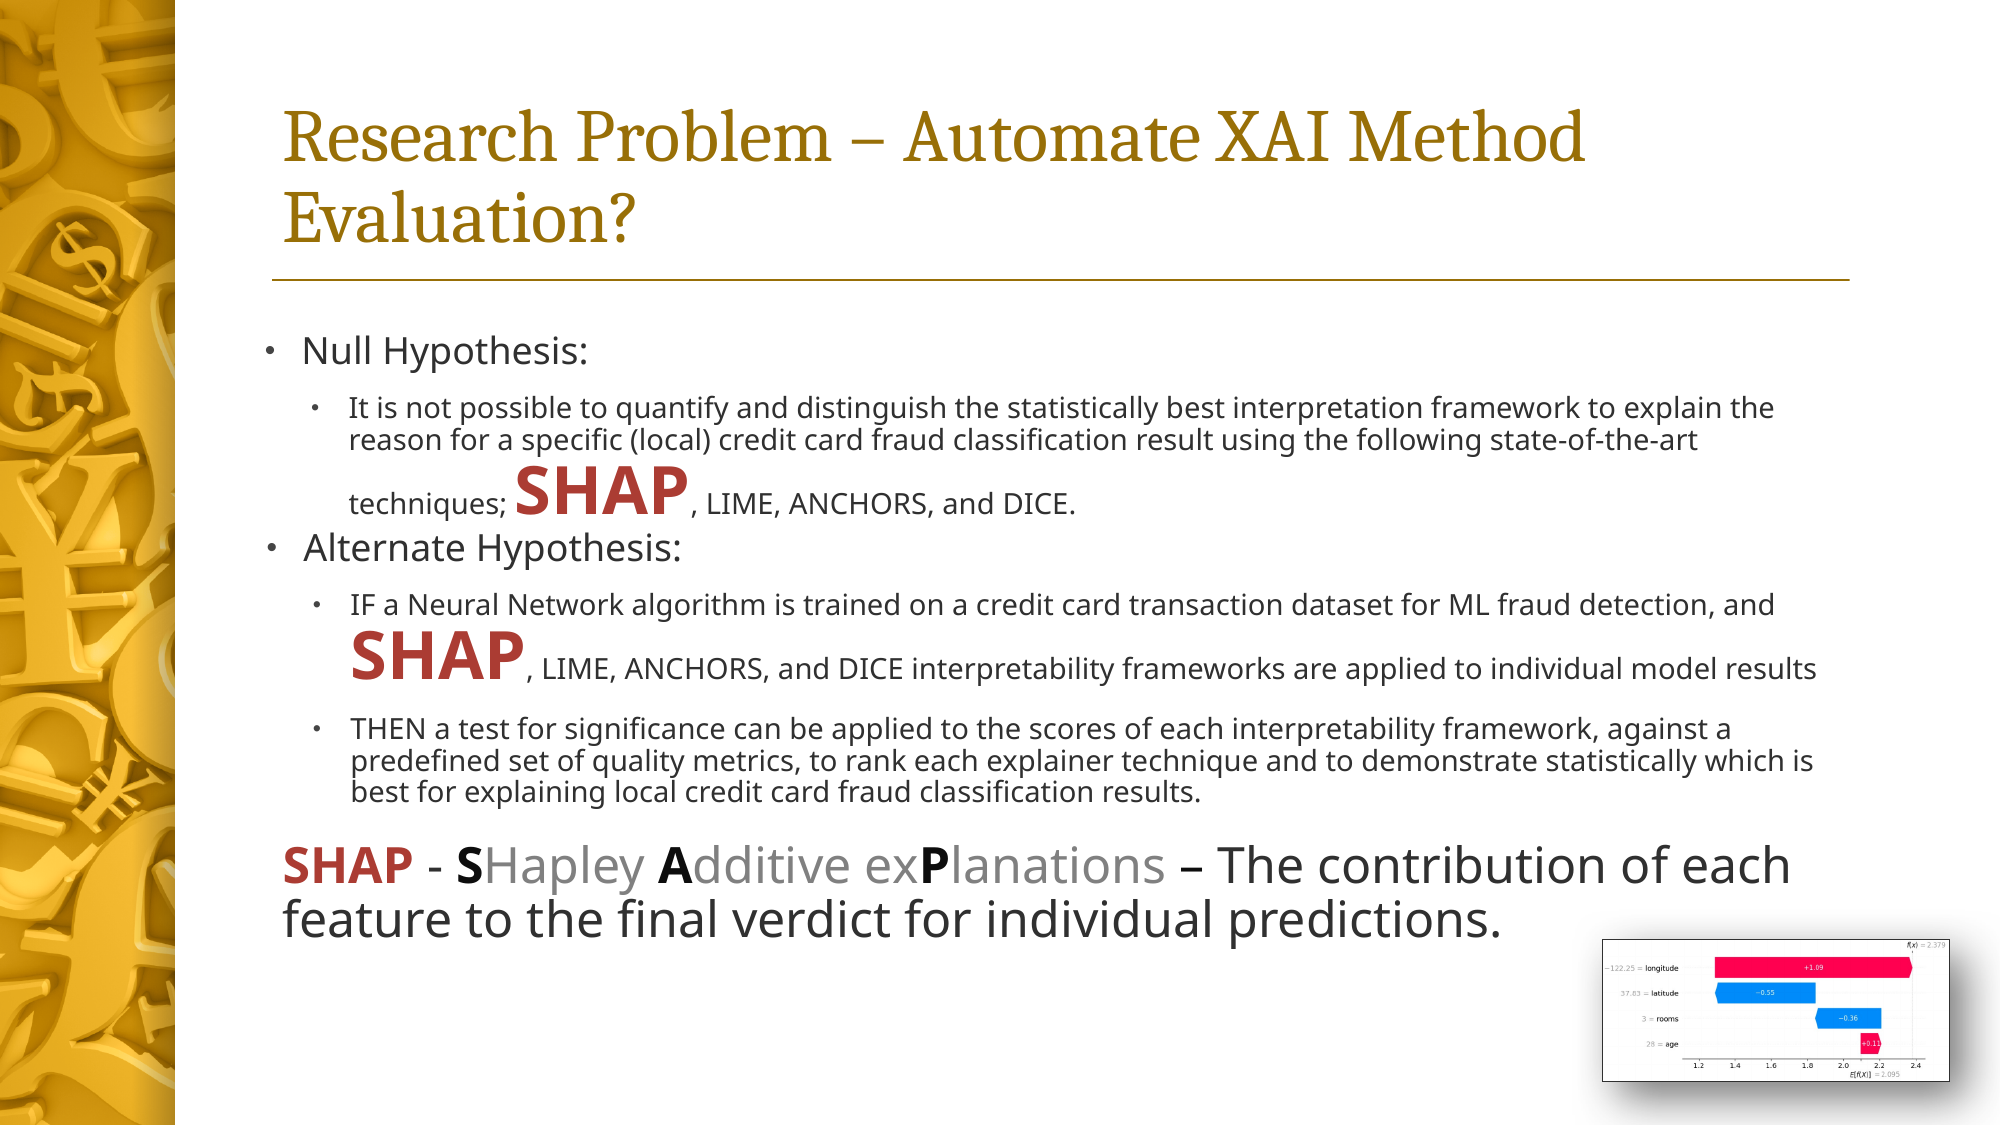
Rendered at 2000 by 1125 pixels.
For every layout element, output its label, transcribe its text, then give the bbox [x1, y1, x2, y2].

picture [0, 0, 175, 1125]
text_box Alternate Hypothesis: IF a Neural Network algorithm is trained on a credit card transaction dataset for ML fraud detection, and SHAP, LIME, ANCHORS, and DICE interpretability frameworks are applied to individual model results THEN a test for significance can be applied to the scores of each interpretability framework, against a predefined set of quality metrics, to rank each explainer technique and to demonstrate statistically which is best for explaining local credit card fraud classification results. [251, 521, 1865, 764]
title Research Problem – Automate XAI Method Evaluation? [267, 66, 1880, 267]
text_box SHAP - SHapley Additive exPlanations – The contribution of each feature to the final verdict for individual predictions. [267, 832, 1880, 1024]
picture [1602, 939, 1950, 1082]
list Null Hypothesis: It is not possible to quantify and distinguish the statistically best interpretation framework to explain the reason for a specific (local) credit card fraud classification result using the following state-of-the-art techniques; SHAP, LIME, ANCHORS, and DICE. [249, 324, 1863, 516]
